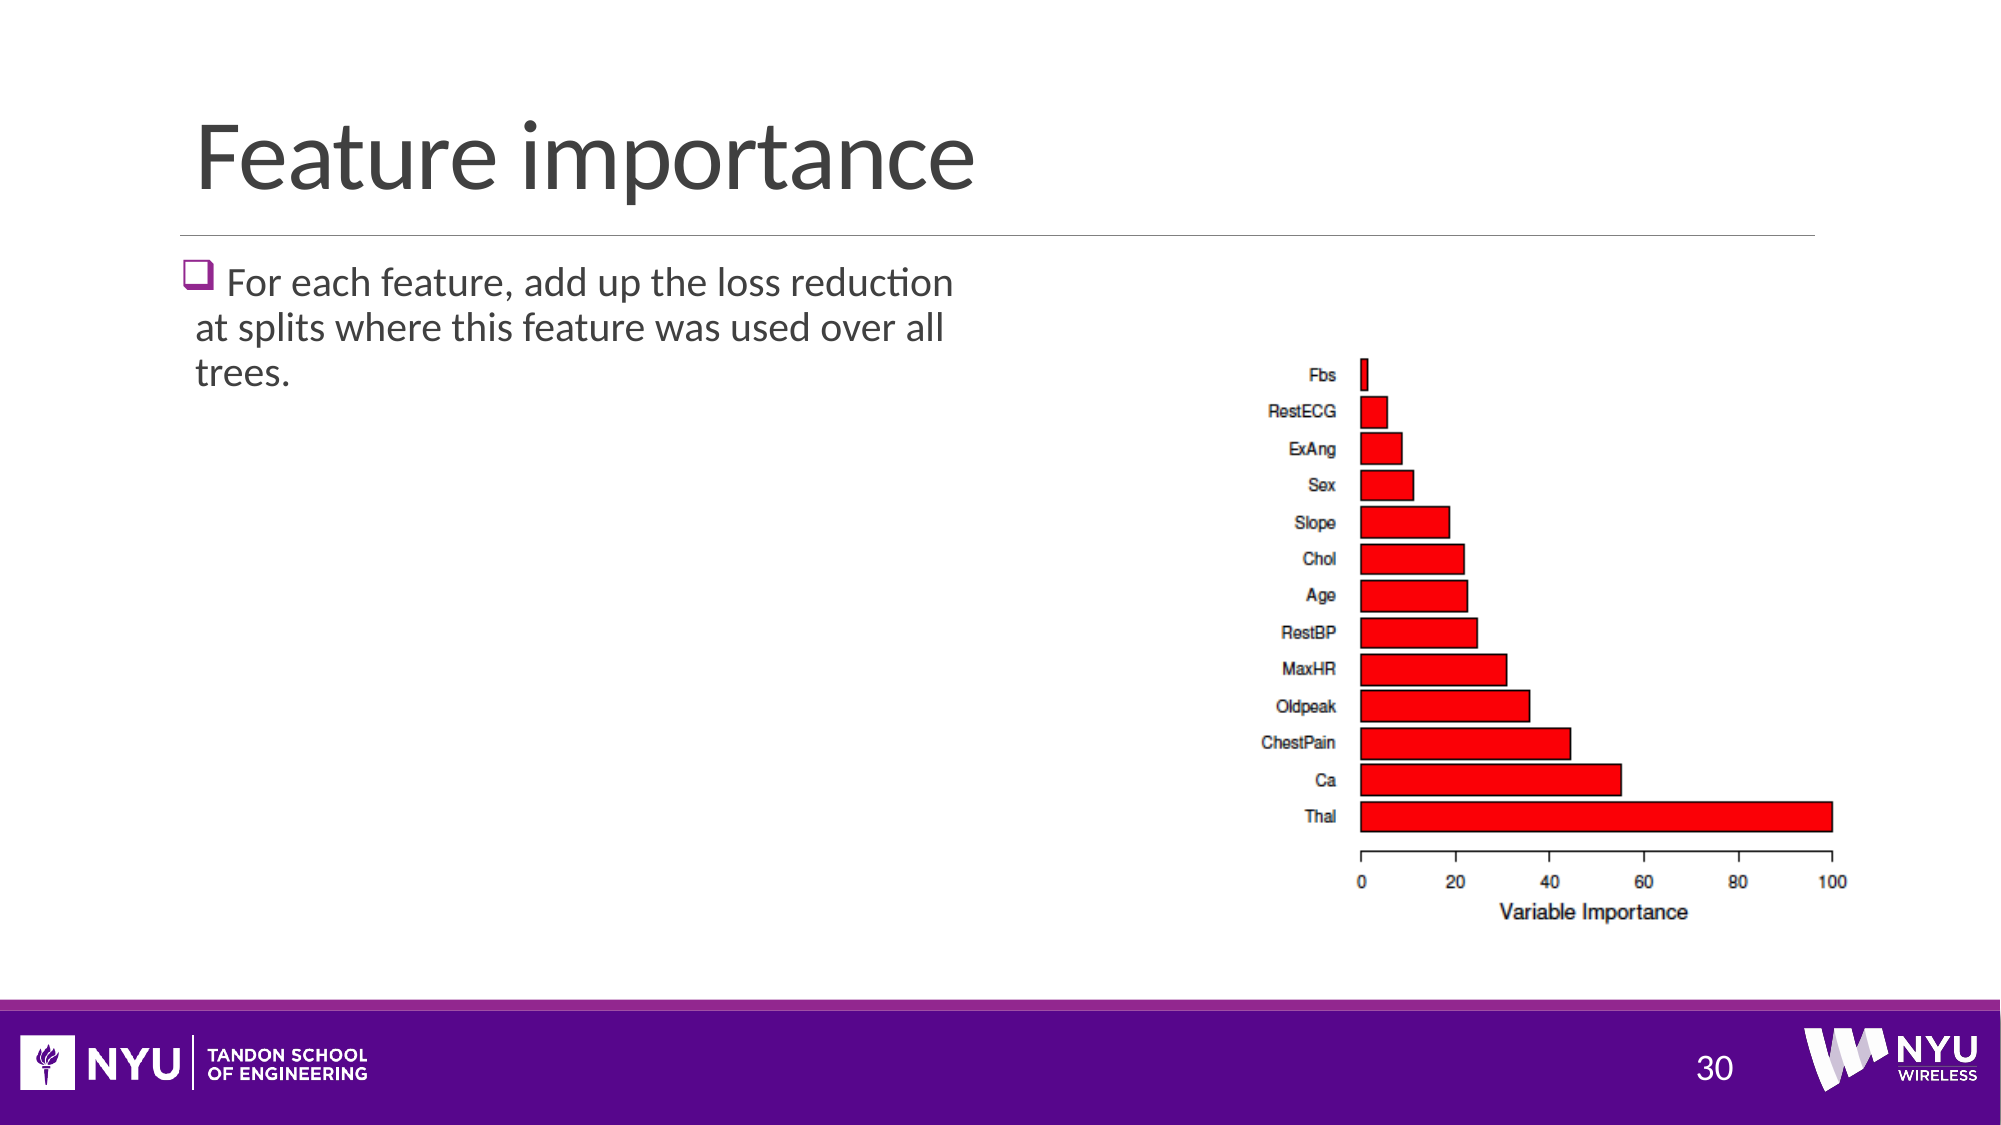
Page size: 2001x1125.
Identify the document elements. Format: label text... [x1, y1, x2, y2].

picture [1245, 333, 1854, 942]
list For each feature, add up the loss reduction at splits where this feature was used over all trees. [180, 252, 977, 941]
slide_number 30 [1533, 1035, 1749, 1096]
title Feature importance [180, 47, 1830, 218]
